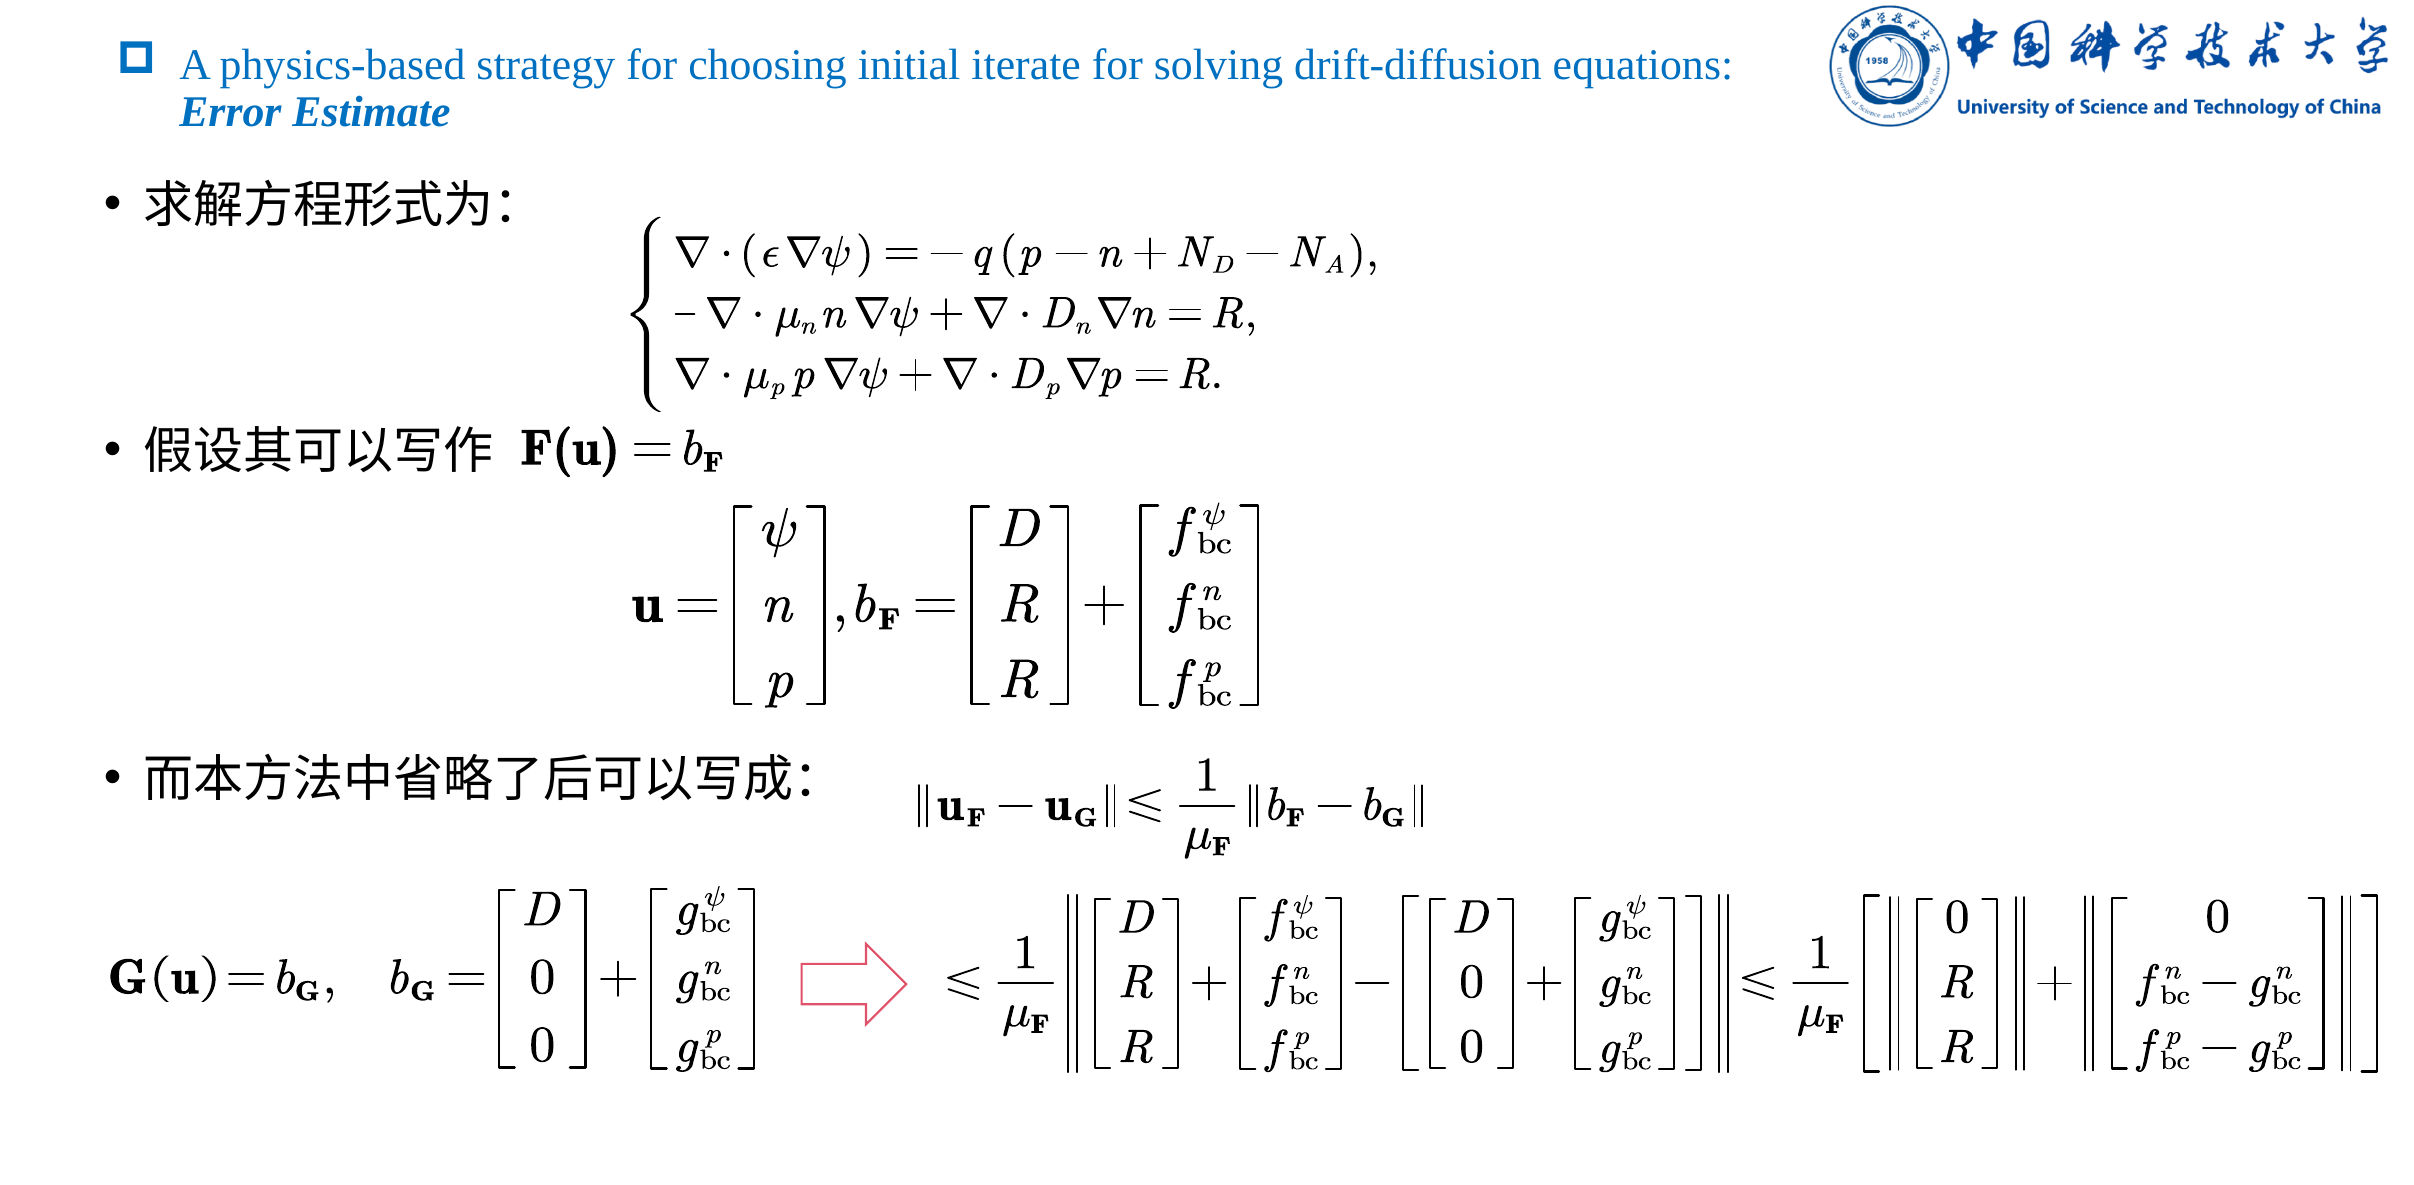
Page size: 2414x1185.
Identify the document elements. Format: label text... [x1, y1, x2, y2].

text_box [516, 414, 733, 490]
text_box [626, 203, 1400, 430]
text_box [626, 488, 1273, 727]
text_box [800, 941, 908, 1027]
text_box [104, 874, 768, 1089]
picture [1829, 0, 2398, 129]
title A physics-based strategy for choosing initial iterate for solving drift-diffusion equations: Error Estimate [101, 34, 1830, 145]
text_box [908, 743, 2390, 1091]
